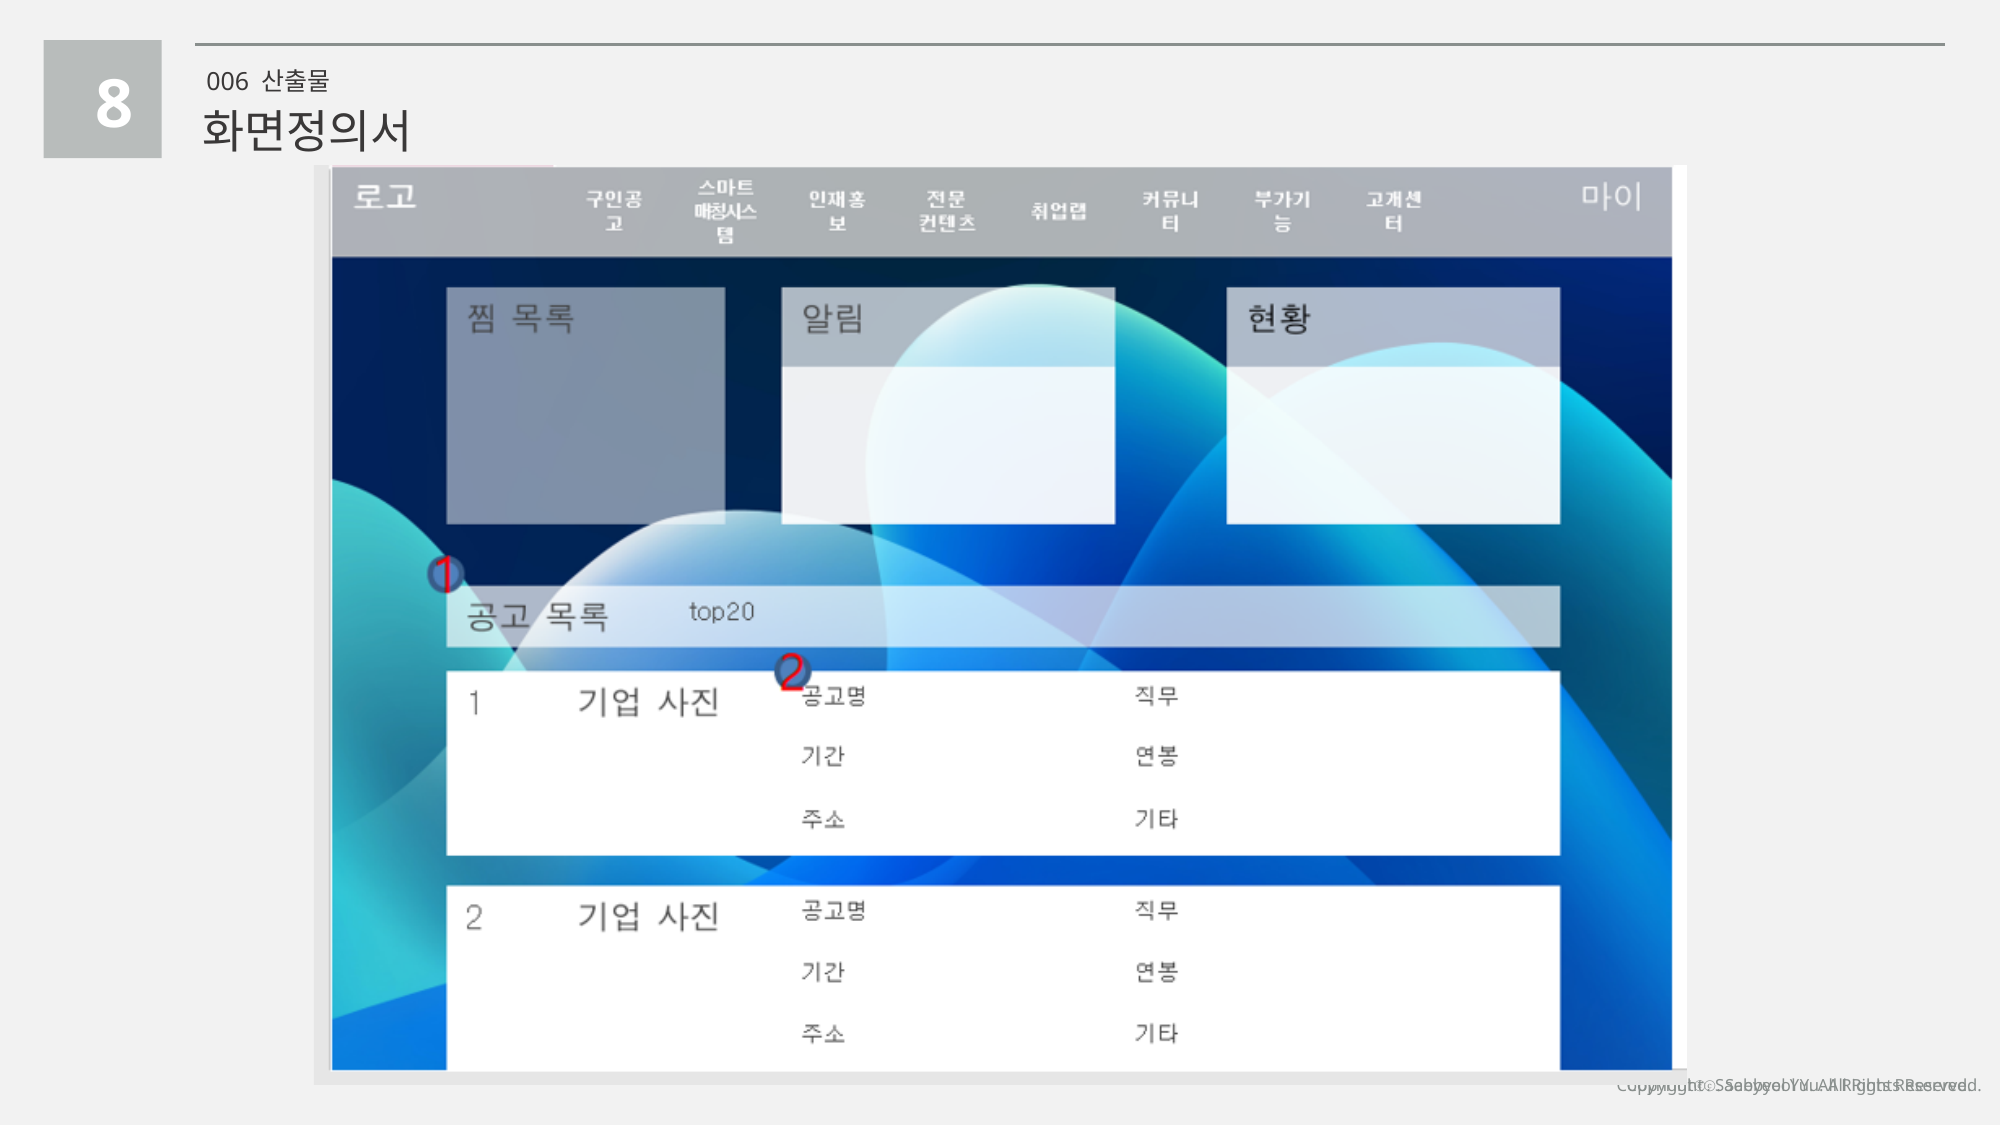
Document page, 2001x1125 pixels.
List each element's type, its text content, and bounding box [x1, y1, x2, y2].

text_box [194, 57, 420, 166]
text_box [43, 39, 163, 159]
text_box Copyrightⓒ. Saebyeol Yu. All Rights Reserved. [1601, 1067, 1987, 1102]
picture [313, 165, 1687, 1085]
text_box 8 [80, 52, 123, 148]
